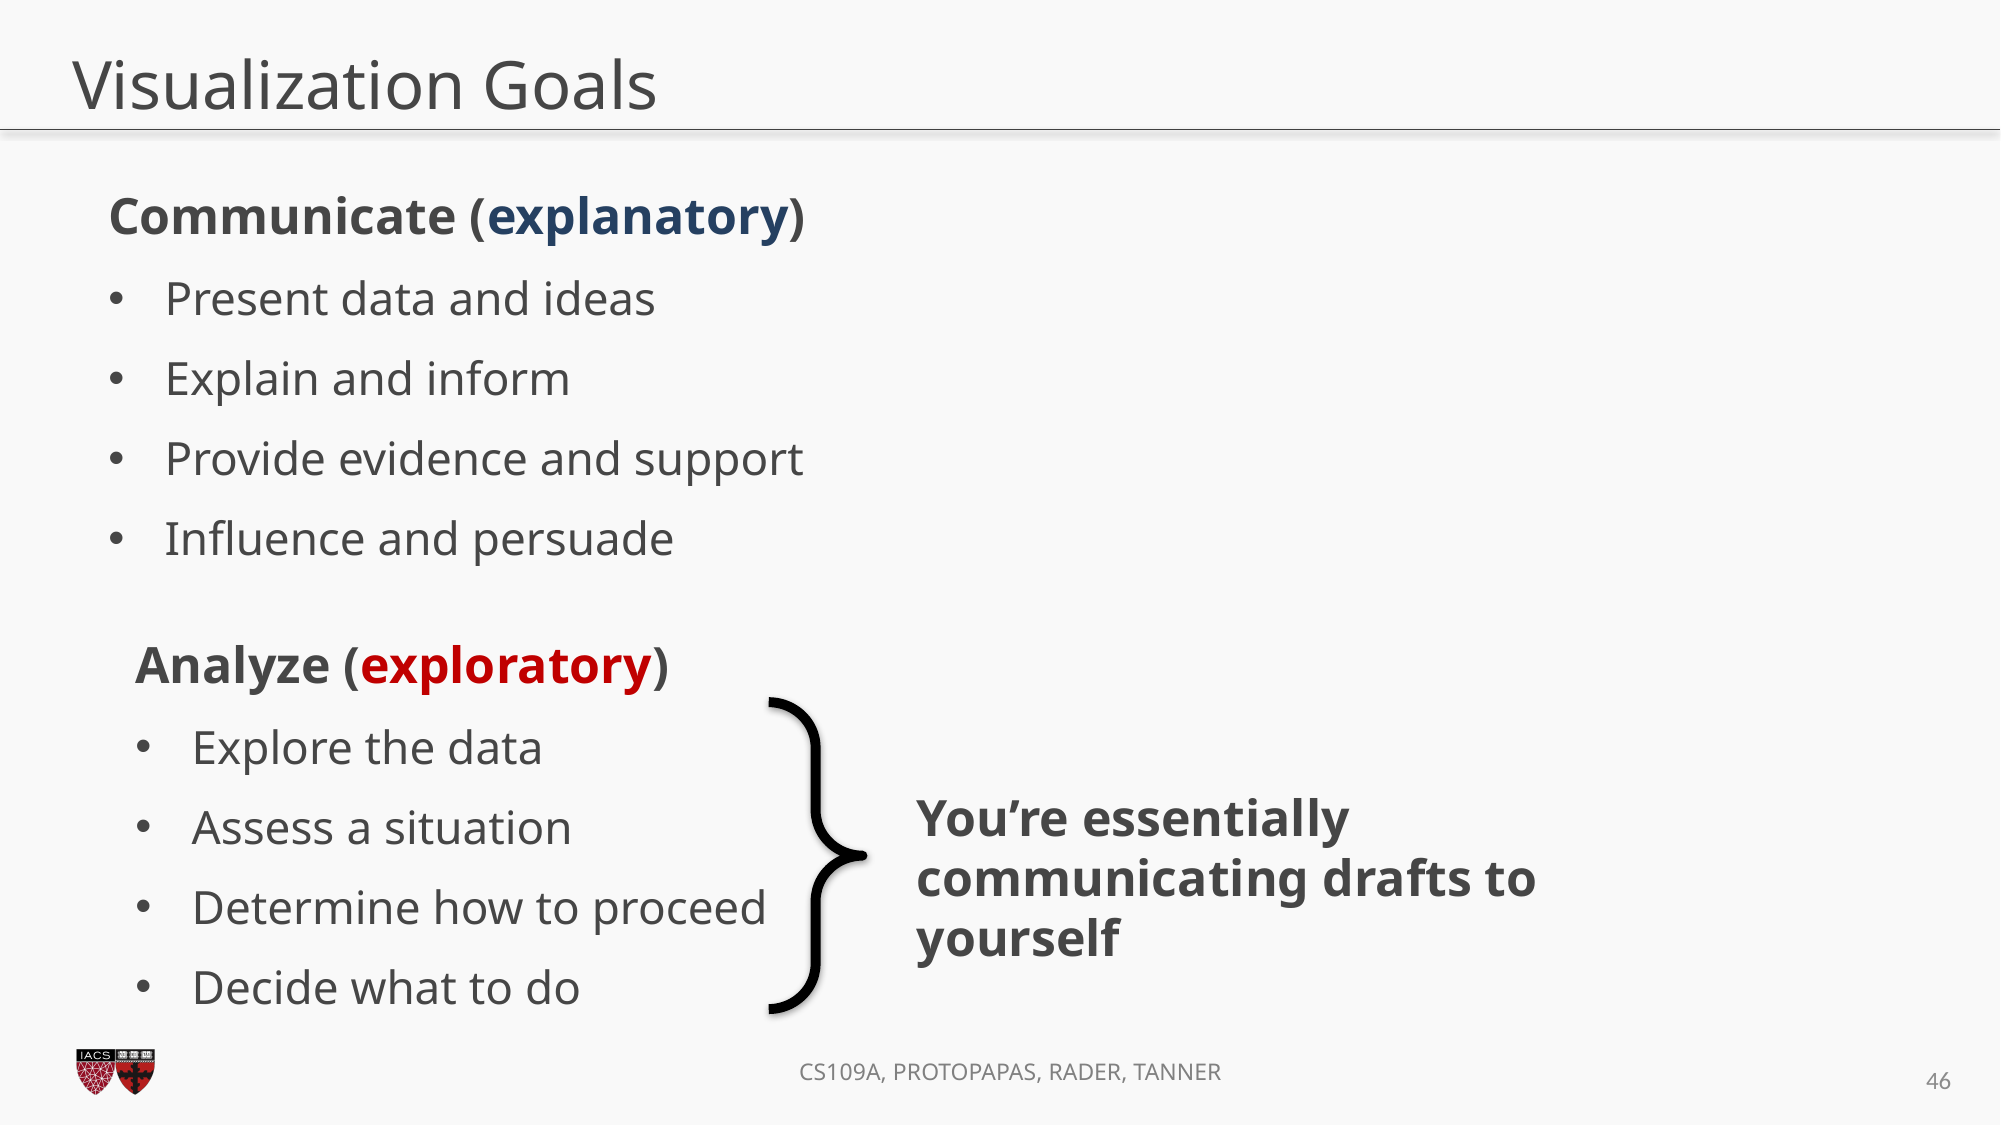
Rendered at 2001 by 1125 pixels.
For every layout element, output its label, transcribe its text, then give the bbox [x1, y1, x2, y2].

text_box Analyze (exploratory) Explore the data Assess a situation Determine how to proceed Decide what to do [120, 626, 1830, 1080]
text_box You’re essentially communicating drafts to yourself [901, 778, 1734, 1018]
text_box [768, 700, 865, 1012]
title Visualization Goals [57, 35, 1943, 162]
slide_number 45 [1500, 1050, 1967, 1110]
list Communicate (explanatory) Present data and ideas Explain and inform Provide evidence and support Influence and persuade [93, 177, 1803, 632]
picture [75, 1049, 155, 1095]
